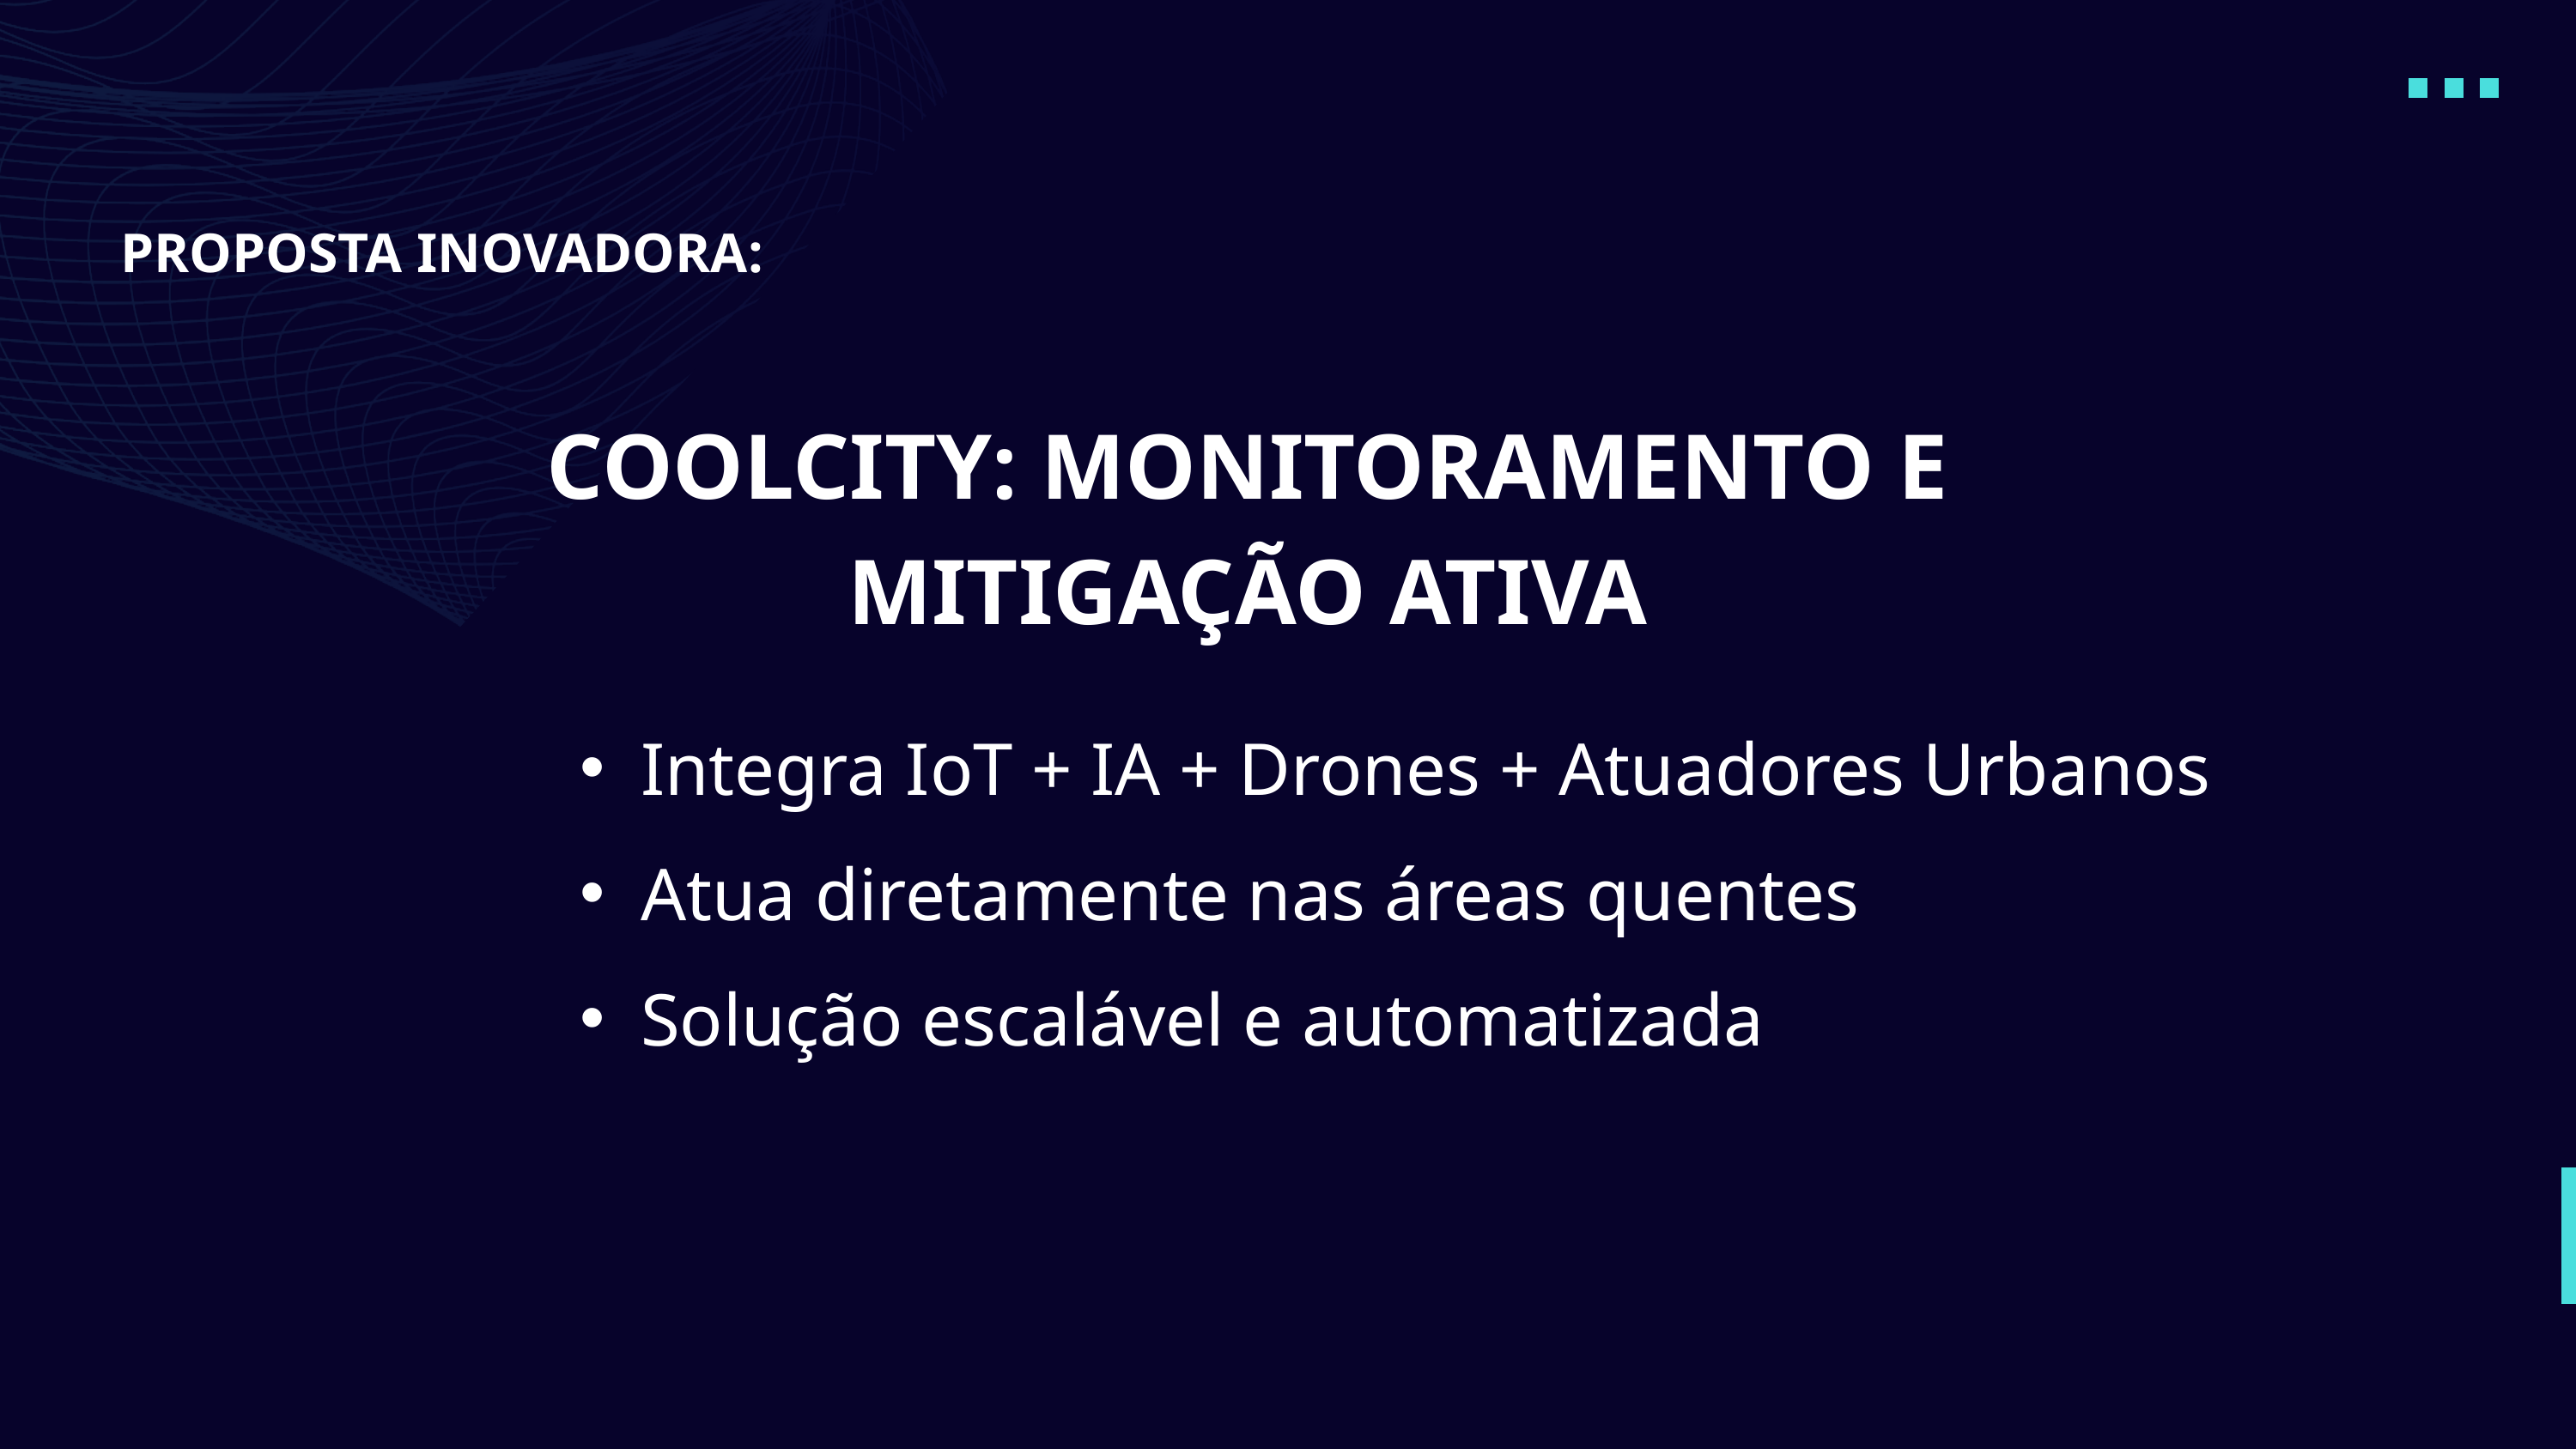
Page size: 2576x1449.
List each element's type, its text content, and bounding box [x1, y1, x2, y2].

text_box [2561, 1167, 2576, 1304]
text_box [2479, 78, 2500, 99]
text_box PROPOSTA INOVADORA: [78, 208, 805, 283]
text_box [0, 0, 1032, 835]
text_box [2408, 78, 2428, 99]
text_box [2444, 78, 2464, 99]
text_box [332, 407, 2244, 1042]
